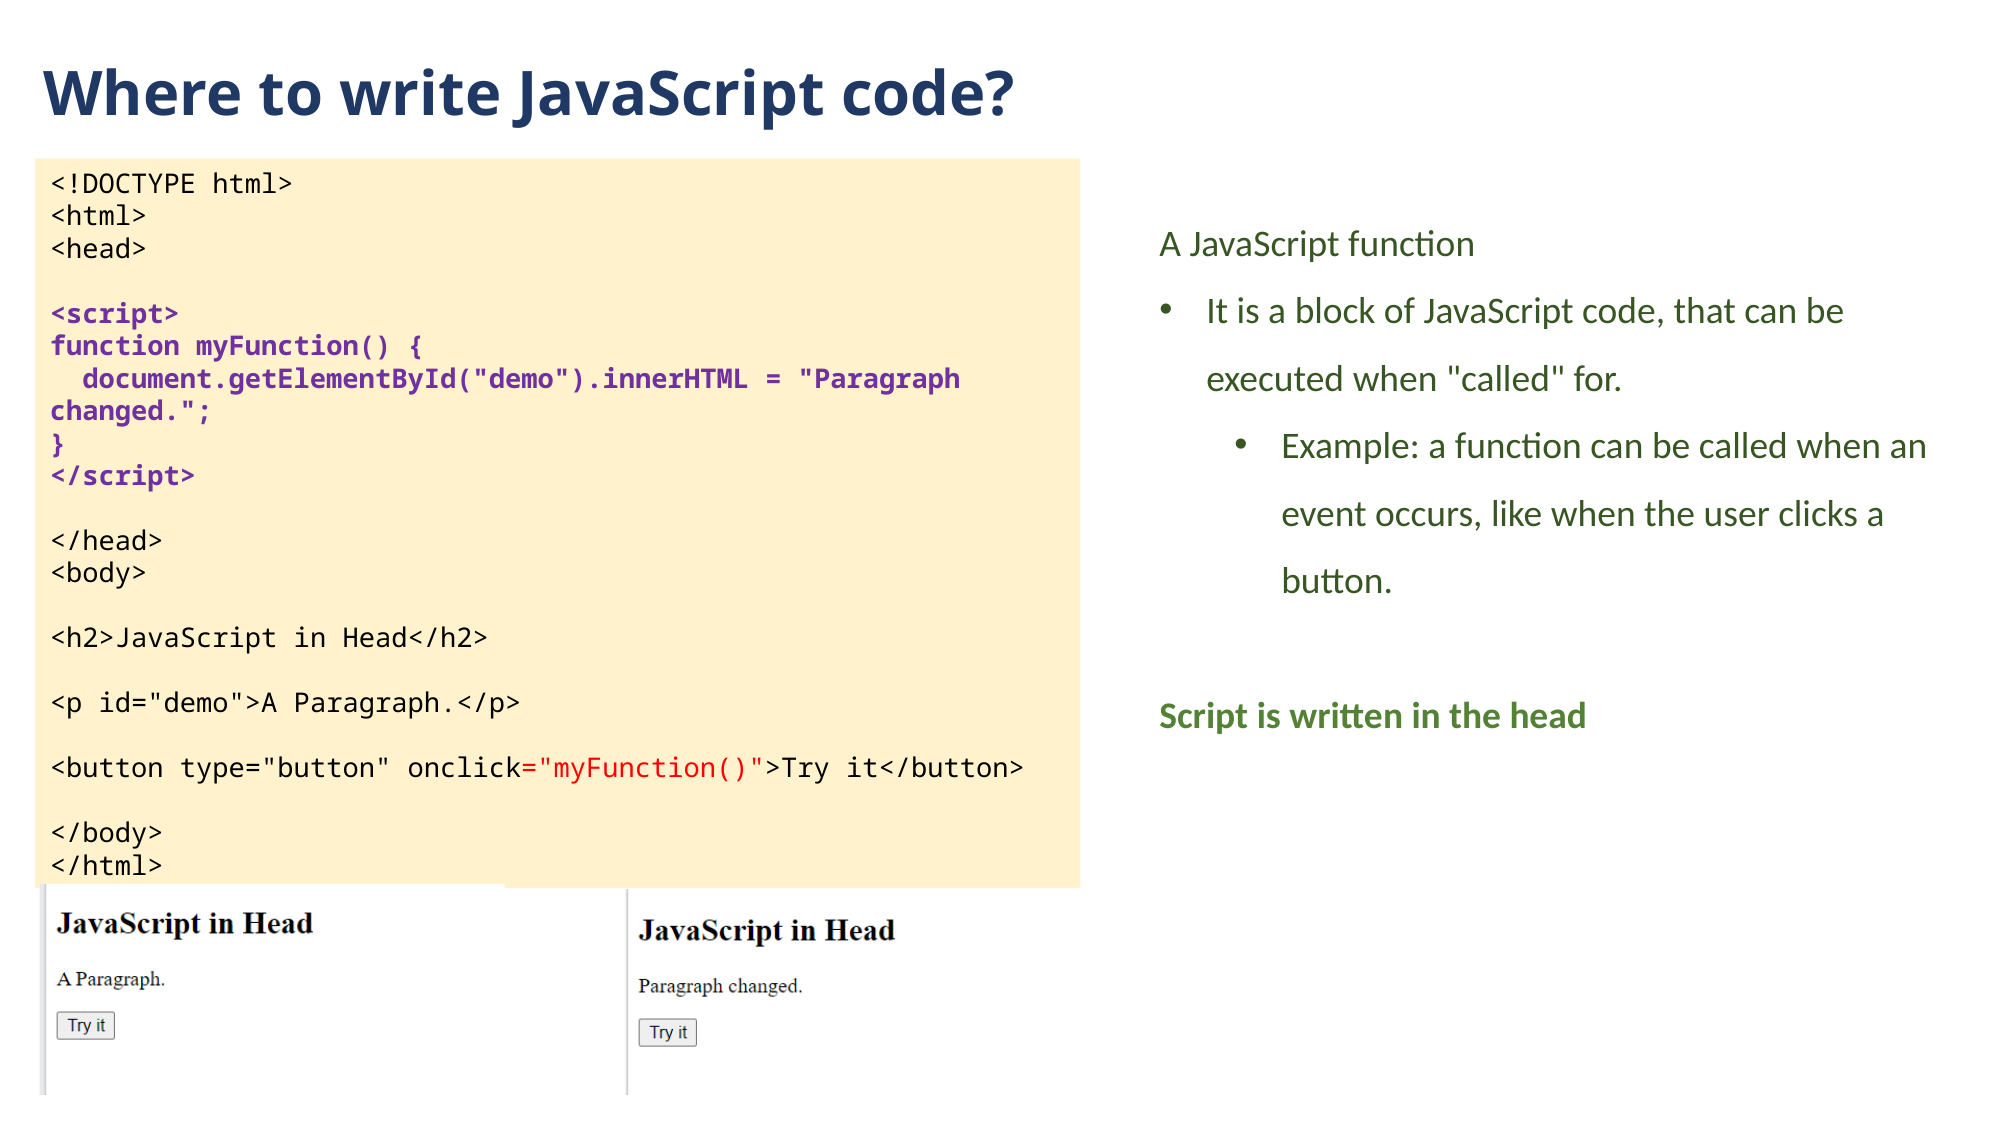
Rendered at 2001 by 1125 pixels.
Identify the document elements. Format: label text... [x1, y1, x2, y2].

picture [39, 884, 505, 1095]
title Where to write JavaScript code? [28, 32, 1059, 159]
text_box <!DOCTYPE html> <html> <head> <script> function myFunction() { document.getElementById("demo").innerHTML = "Paragraph changed."; } </script> </head> <body> <h2>JavaScript in Head</h2> <p id="demo">A Paragraph.</p> <button type="button" onclick="myFunction()">Try it</button> </body> </html> [35, 158, 1081, 889]
text_box A JavaScript function It is a block of JavaScript code, that can be executed when "called" for. Example: a function can be called when an event occurs, like when the user clicks a button. Script is written in the head [1144, 188, 1981, 811]
picture [625, 889, 1081, 1095]
